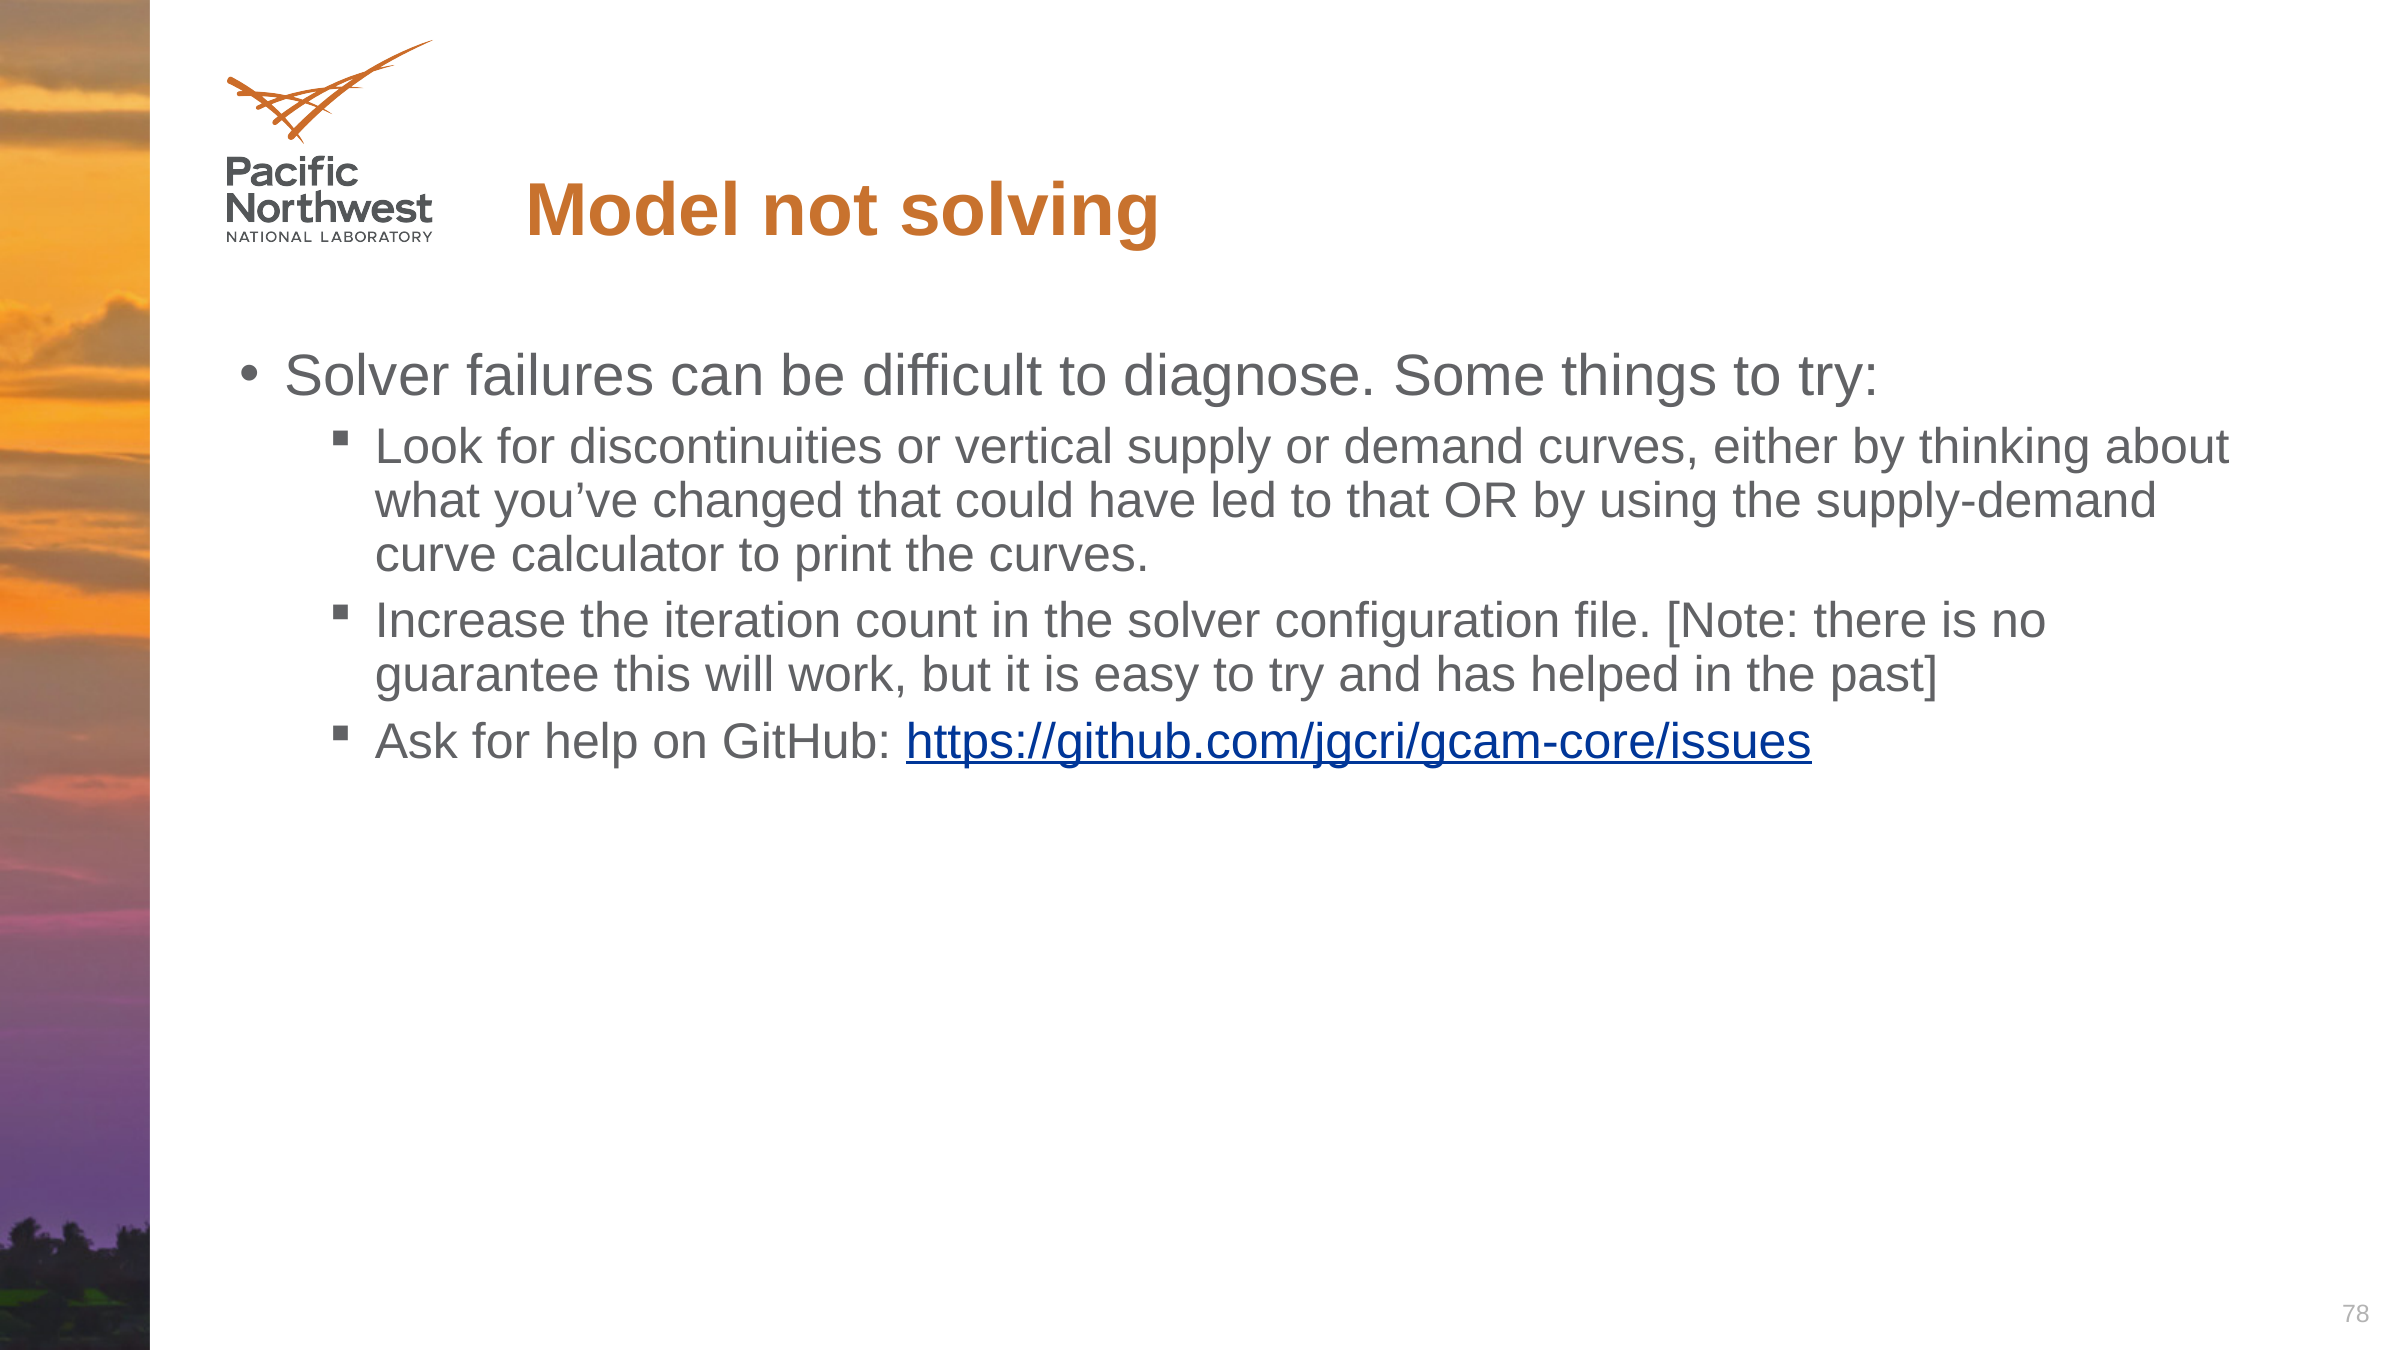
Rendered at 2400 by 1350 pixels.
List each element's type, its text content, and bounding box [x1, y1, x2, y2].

list Solver failures can be difficult to diagnose. Some things to try: Look for discontinuities or vertical supply or demand curves, either by thinking about what you’ve changed that could have led to that OR by using the supply-demand curve calculator to print the curves. Increase the iteration count in the solver configuration file. [Note: there is no guarantee this will work, but it is easy to try and has helped in the past] Ask for help on GitHub: https://github.com/jgcri/gcam-core/issues [225, 337, 2271, 1238]
title Model not solving [525, 44, 2325, 260]
picture [225, 38, 435, 244]
slide_number 78 [2295, 1275, 2370, 1350]
picture [0, 0, 149, 1350]
